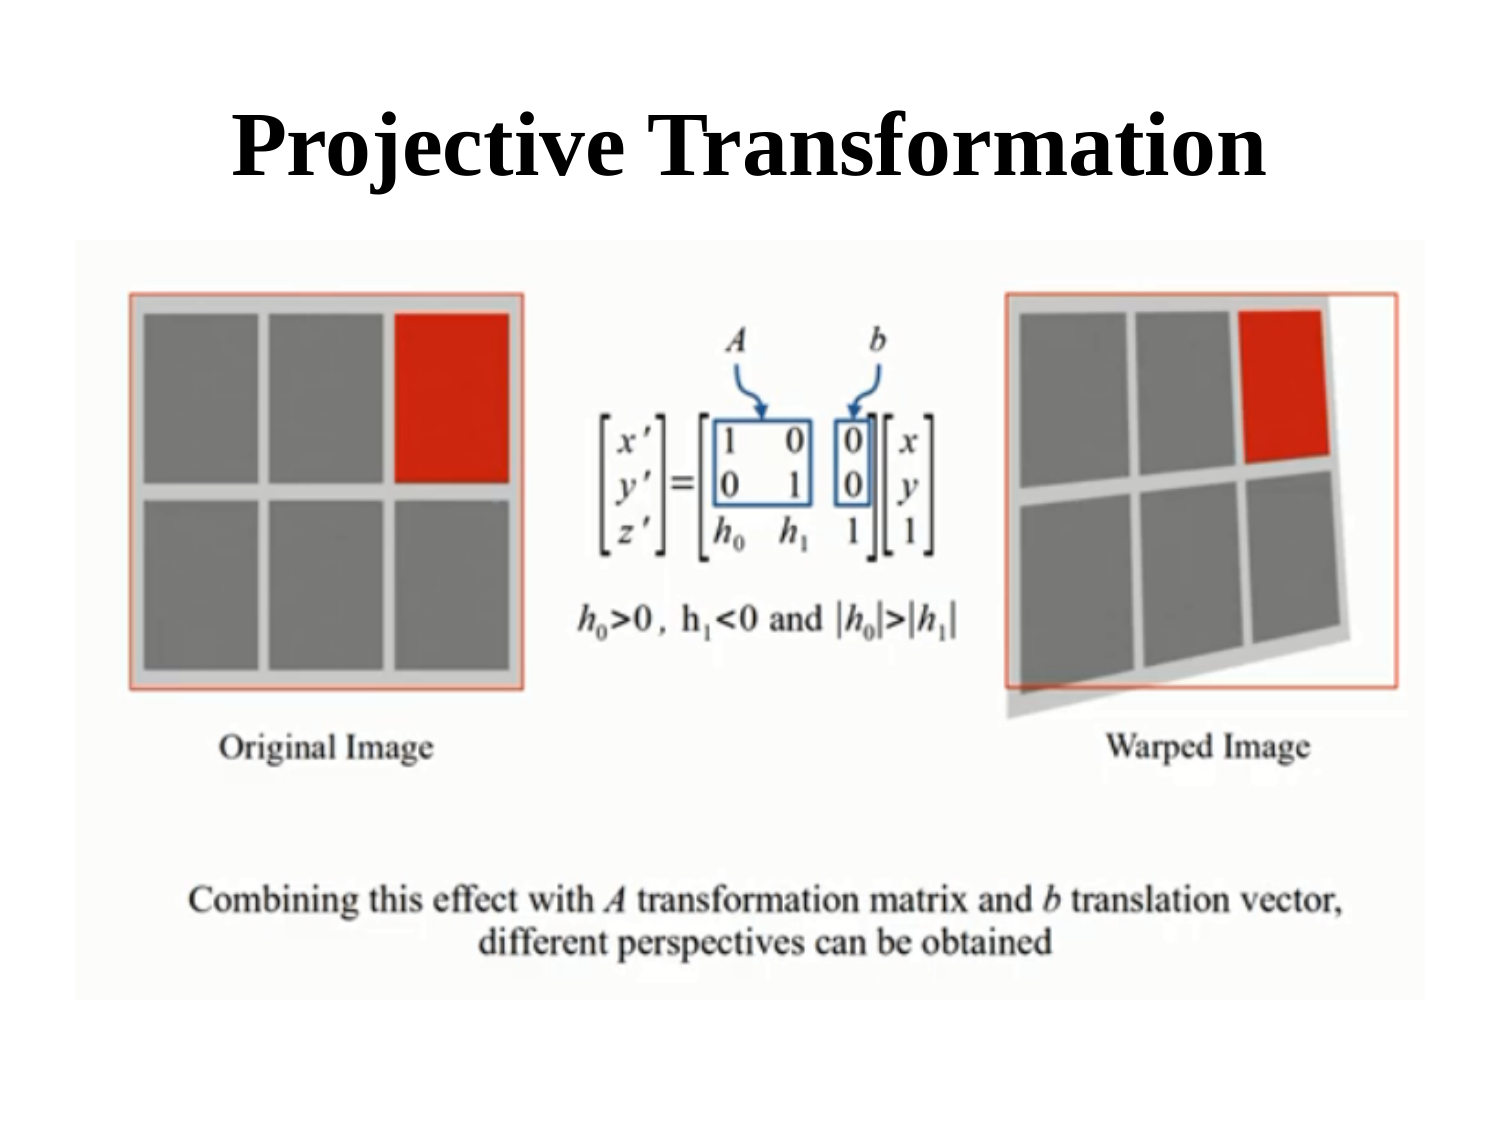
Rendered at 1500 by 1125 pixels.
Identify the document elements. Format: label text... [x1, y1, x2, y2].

title Projective Transformation [75, 45, 1425, 233]
picture [74, 240, 1426, 1001]
